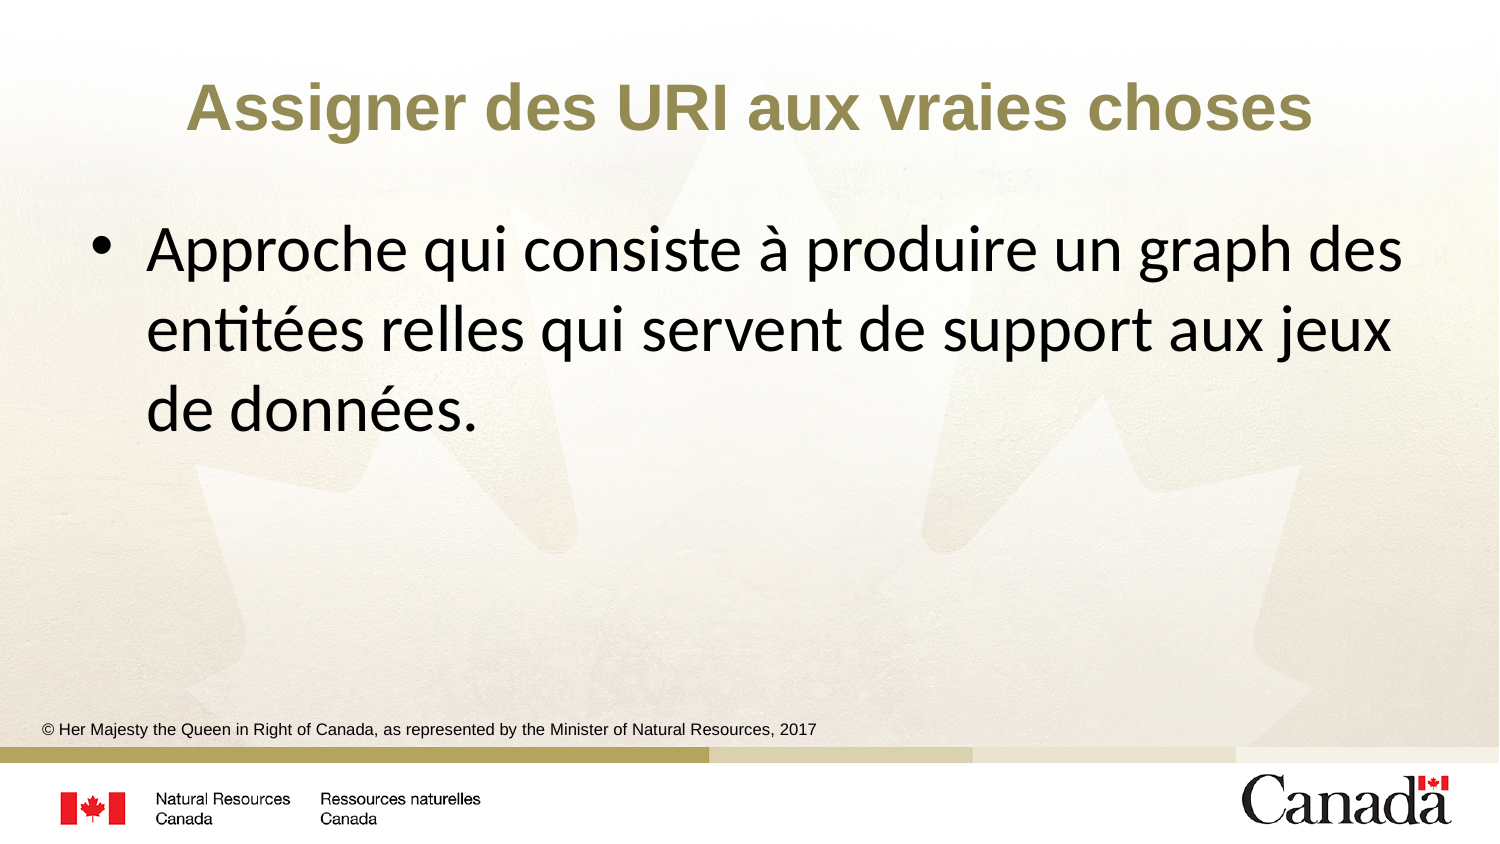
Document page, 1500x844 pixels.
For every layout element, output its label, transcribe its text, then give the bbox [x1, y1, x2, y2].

list Approche qui consiste à produire un graph des entitées relles qui servent de support aux jeux de données. [75, 196, 1425, 754]
title Assigner des URI aux vraies choses [75, 33, 1425, 175]
picture [0, 0, 1499, 844]
